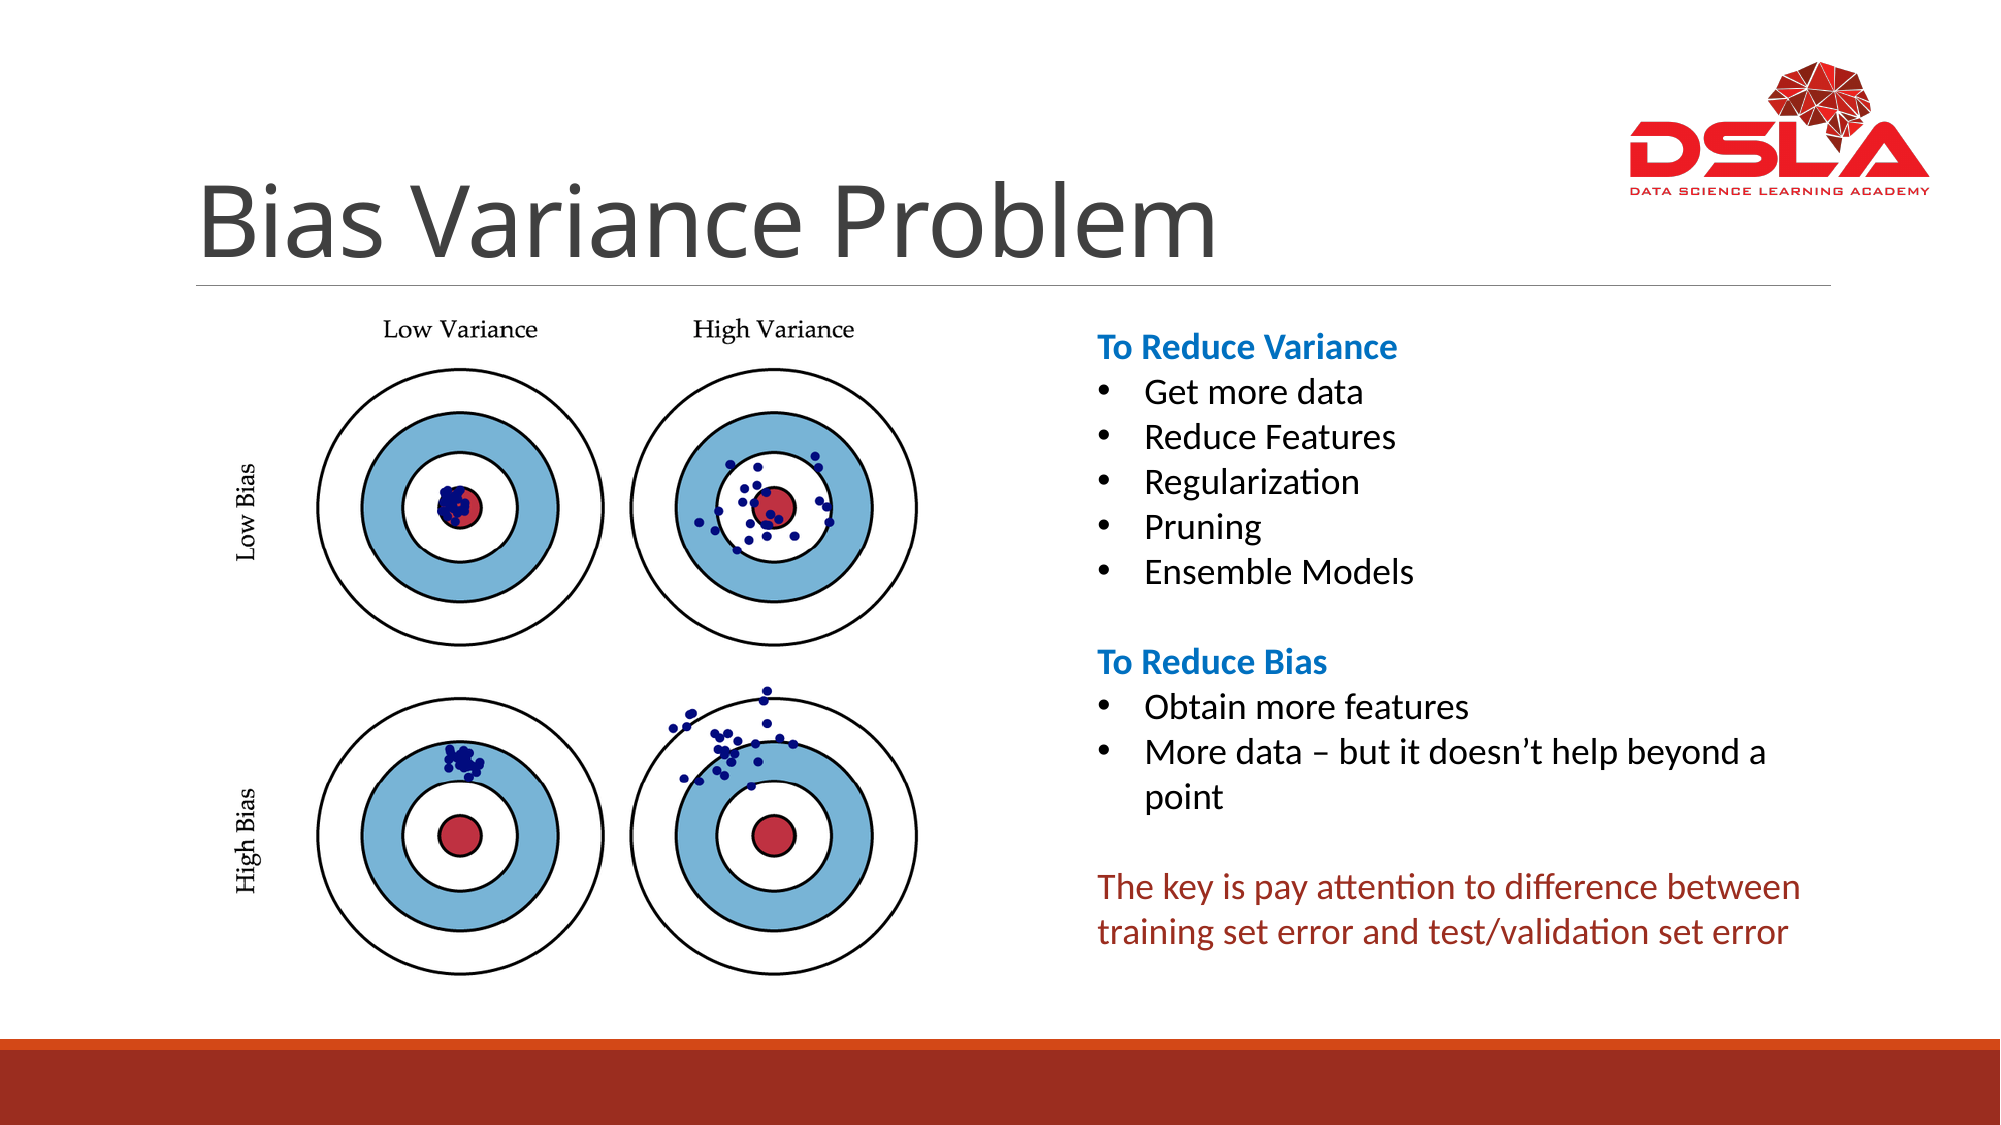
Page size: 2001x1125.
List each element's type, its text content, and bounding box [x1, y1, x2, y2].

title Bias Variance Problem [180, 47, 1830, 285]
picture [1605, 16, 1973, 242]
picture [179, 314, 991, 1017]
text_box To Reduce Variance Get more data Reduce Features Regularization Pruning Ensemble Models To Reduce Bias Obtain more features More data – but it doesn’t help beyond a point The key is pay attention to difference between training set error and test/validation set error [1082, 314, 1830, 1005]
